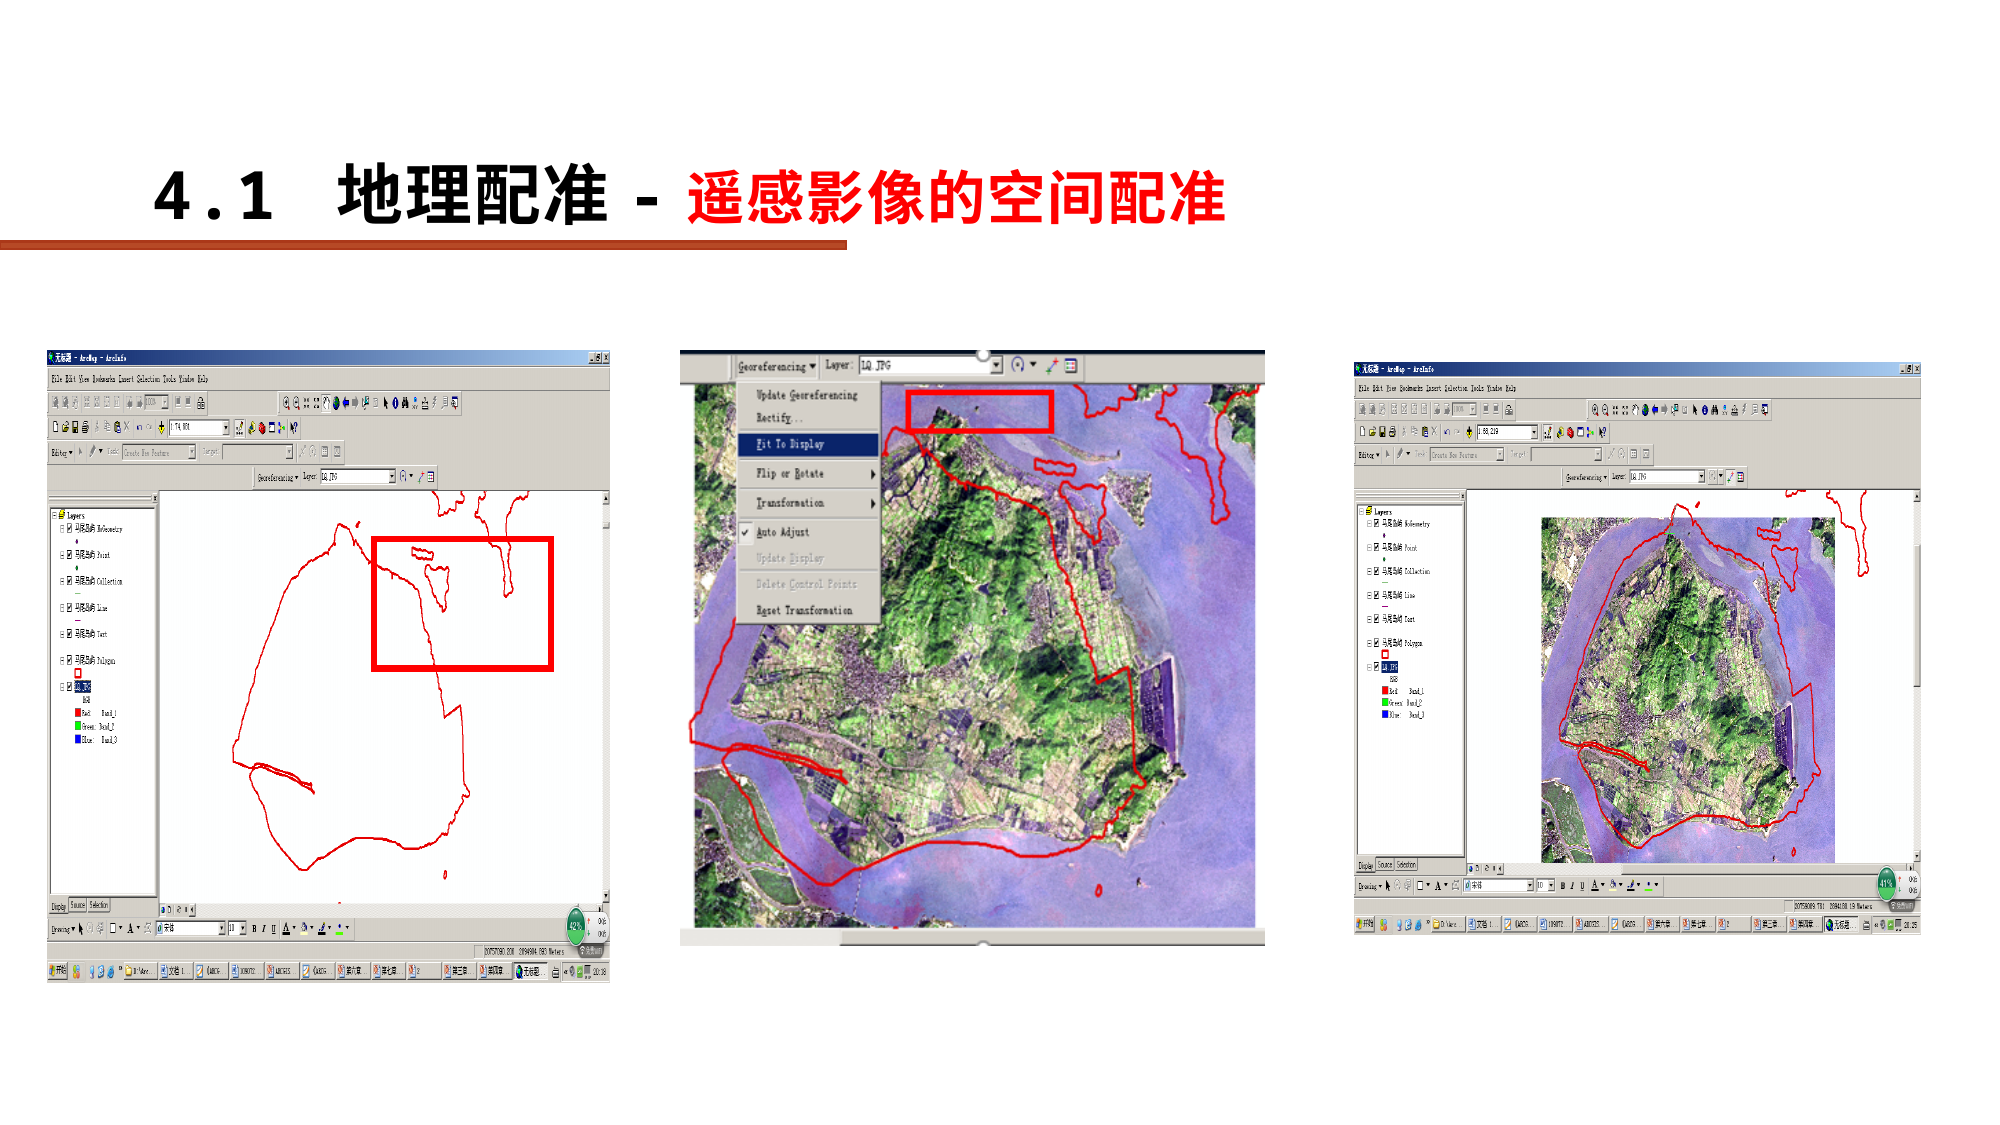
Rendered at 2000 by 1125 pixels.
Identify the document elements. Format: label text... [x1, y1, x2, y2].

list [46, 350, 610, 983]
title 4.1 地理配准-遥感影像的空间配准 [137, 16, 1638, 242]
picture [680, 350, 1265, 946]
picture [1354, 362, 1921, 935]
